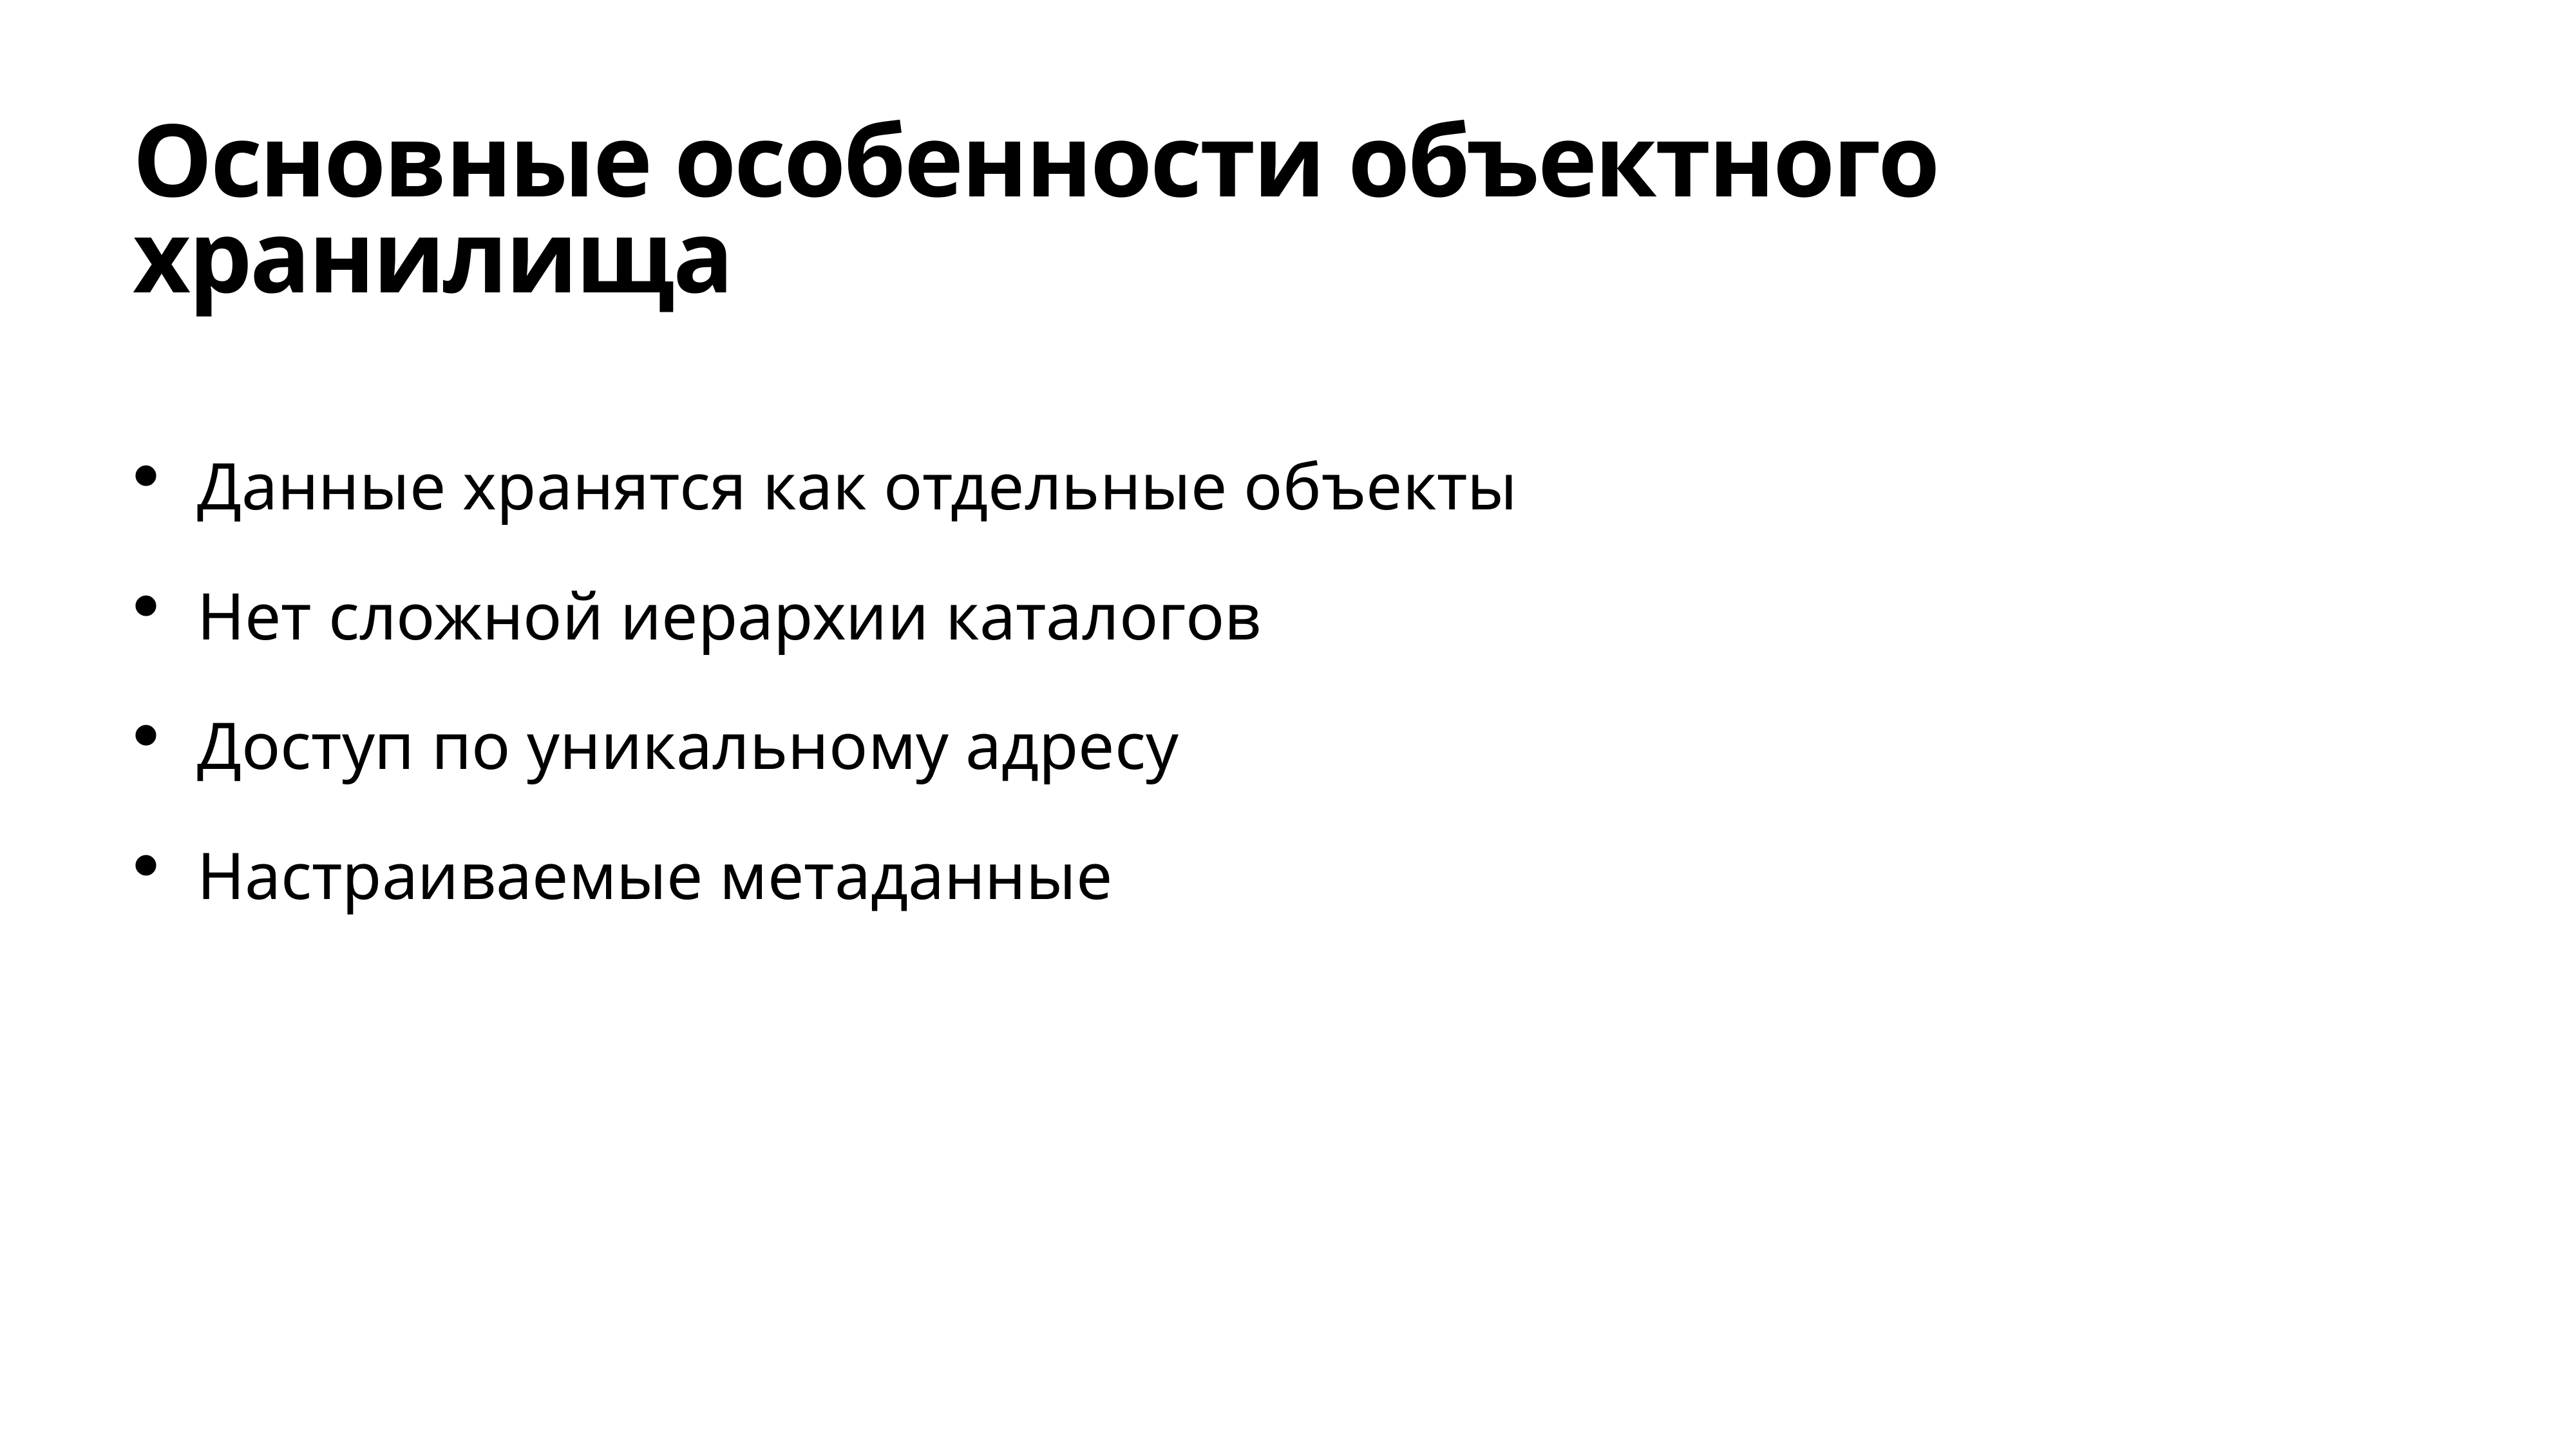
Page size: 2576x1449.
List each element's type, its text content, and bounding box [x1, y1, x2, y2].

title Основные особенности объектного хранилища [127, 113, 2449, 266]
list Данные хранятся как отдельные объекты Нет сложной иерархии каталогов Доступ по уникальному адресу Настраиваемые метаданные [127, 448, 2449, 1321]
